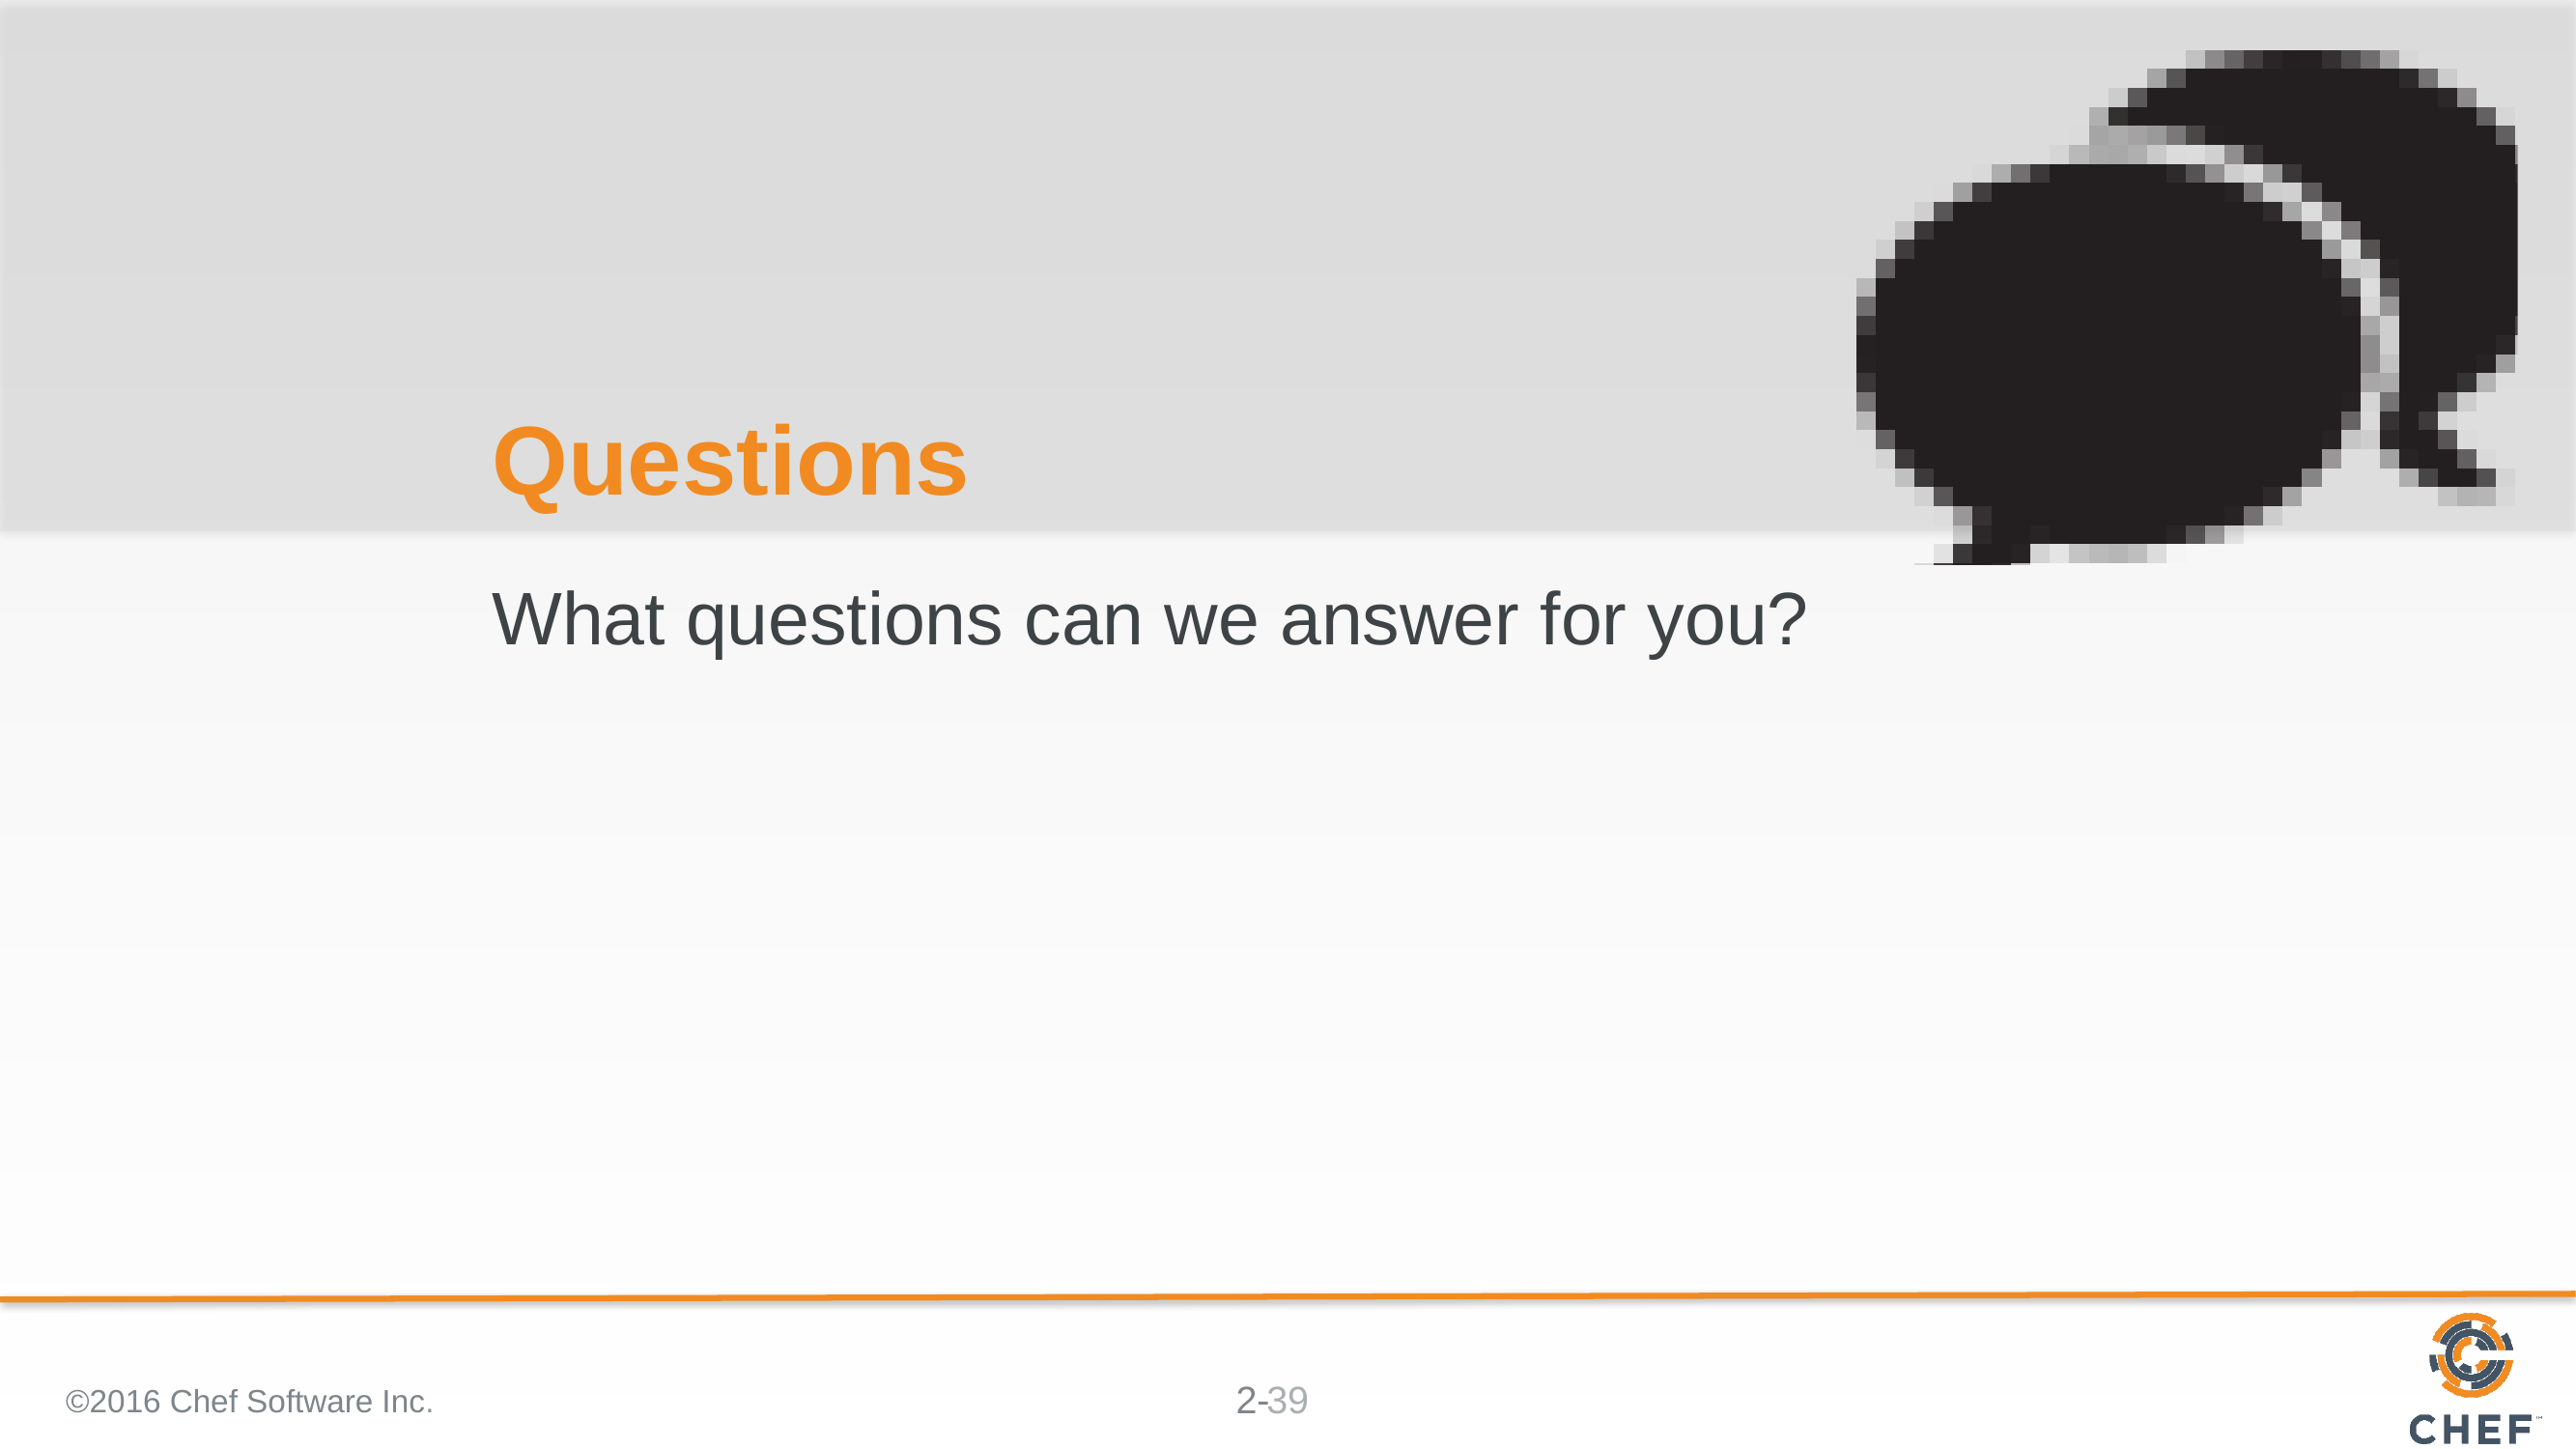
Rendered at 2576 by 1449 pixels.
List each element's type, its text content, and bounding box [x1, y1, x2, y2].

footer ©2016 Chef Software Inc. [51, 1359, 952, 1440]
title Questions [477, 395, 2217, 531]
picture [2399, 1297, 2550, 1449]
slide_number 39 [998, 1359, 1578, 1437]
subtitle What questions can we answer for you? [477, 554, 2217, 959]
